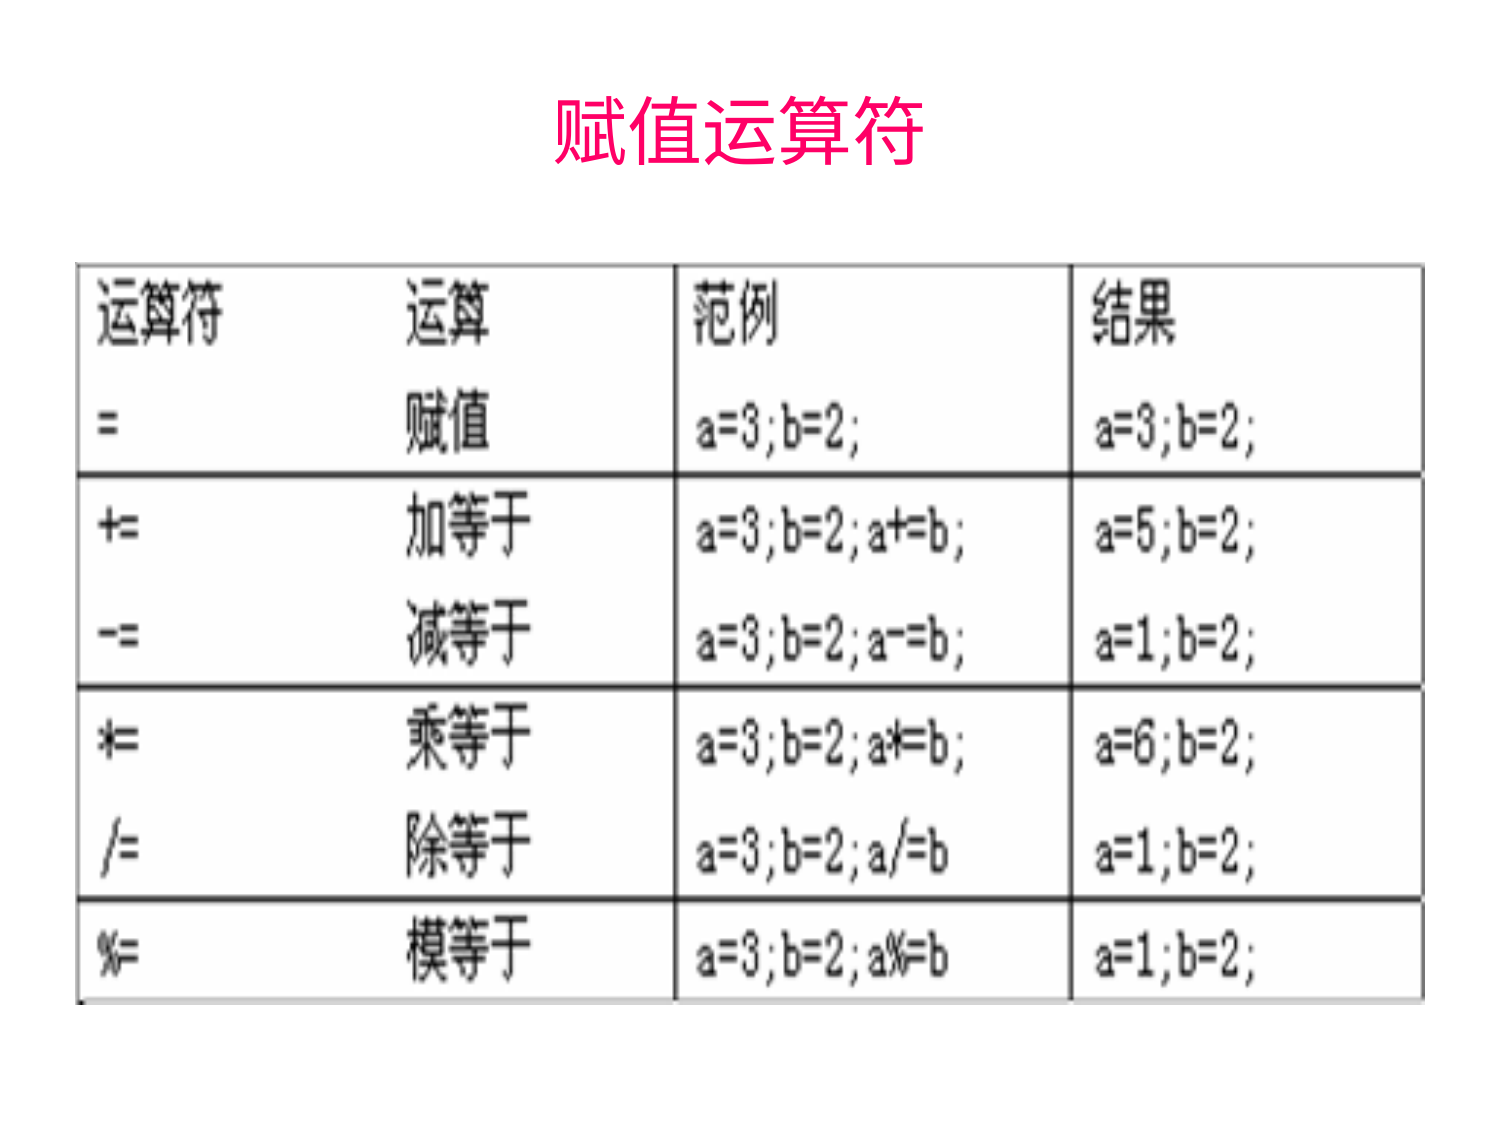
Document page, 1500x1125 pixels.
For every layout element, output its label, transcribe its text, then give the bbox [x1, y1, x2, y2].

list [74, 262, 1425, 1005]
title 赋值运算符 [75, 45, 1425, 201]
